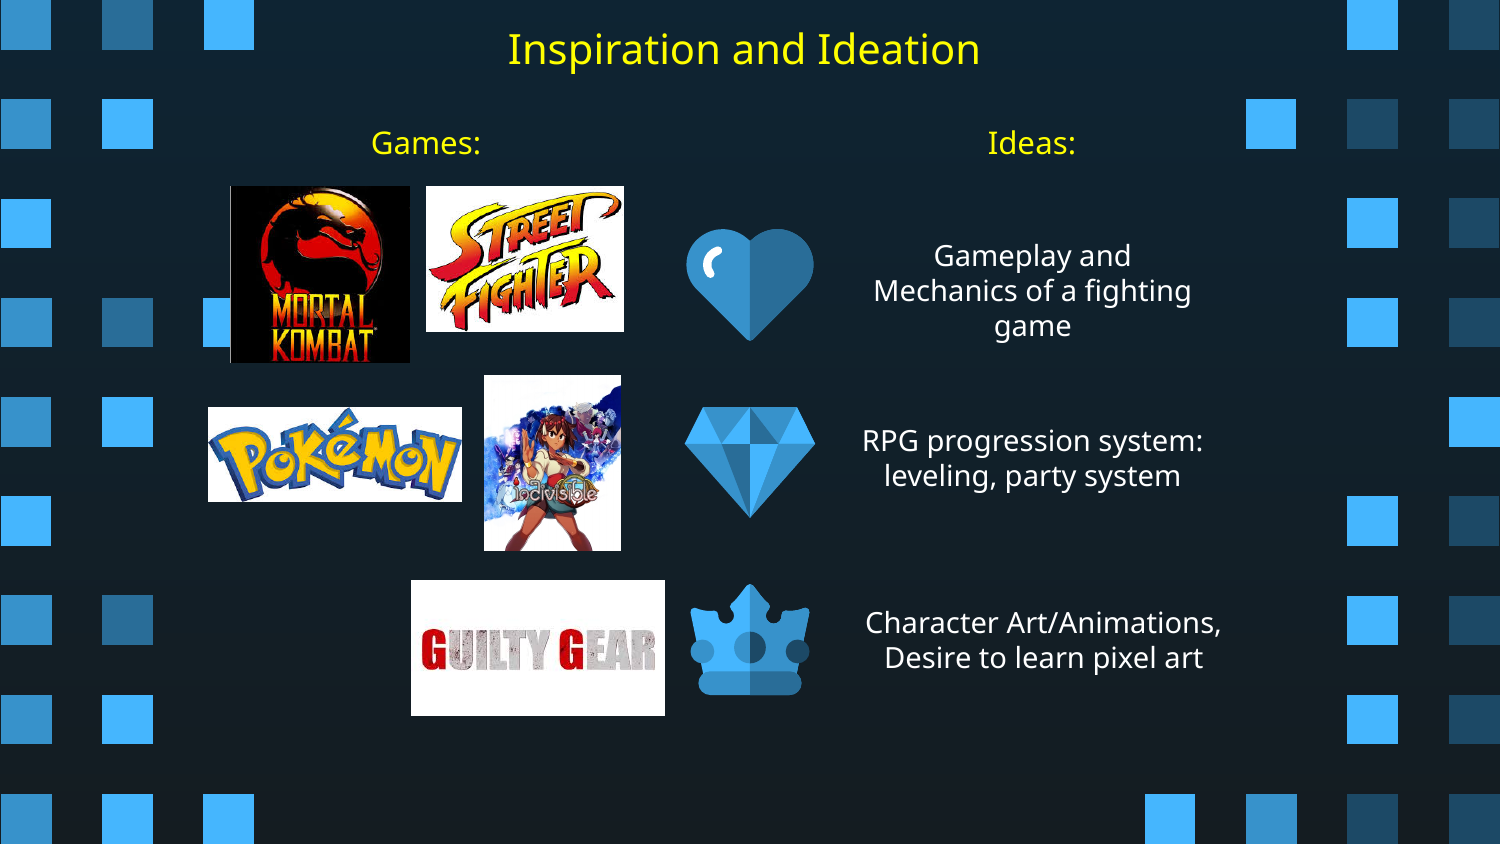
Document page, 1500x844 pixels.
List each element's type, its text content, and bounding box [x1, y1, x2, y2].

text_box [684, 228, 816, 342]
text_box Ideas: [867, 107, 1198, 171]
subtitle RPG progression system: leveling, party system [843, 407, 1222, 519]
subtitle Games: [261, 107, 592, 171]
title Inspiration and Ideation [117, 20, 1383, 76]
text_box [684, 406, 816, 519]
picture [208, 406, 462, 502]
picture [410, 580, 665, 716]
picture [484, 375, 621, 552]
subtitle Character Art/Animations, Desire to learn pixel art [843, 589, 1245, 701]
picture [230, 185, 410, 363]
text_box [689, 583, 811, 696]
subtitle Gameplay and Mechanics of a fighting game [843, 222, 1222, 333]
picture [425, 186, 624, 333]
